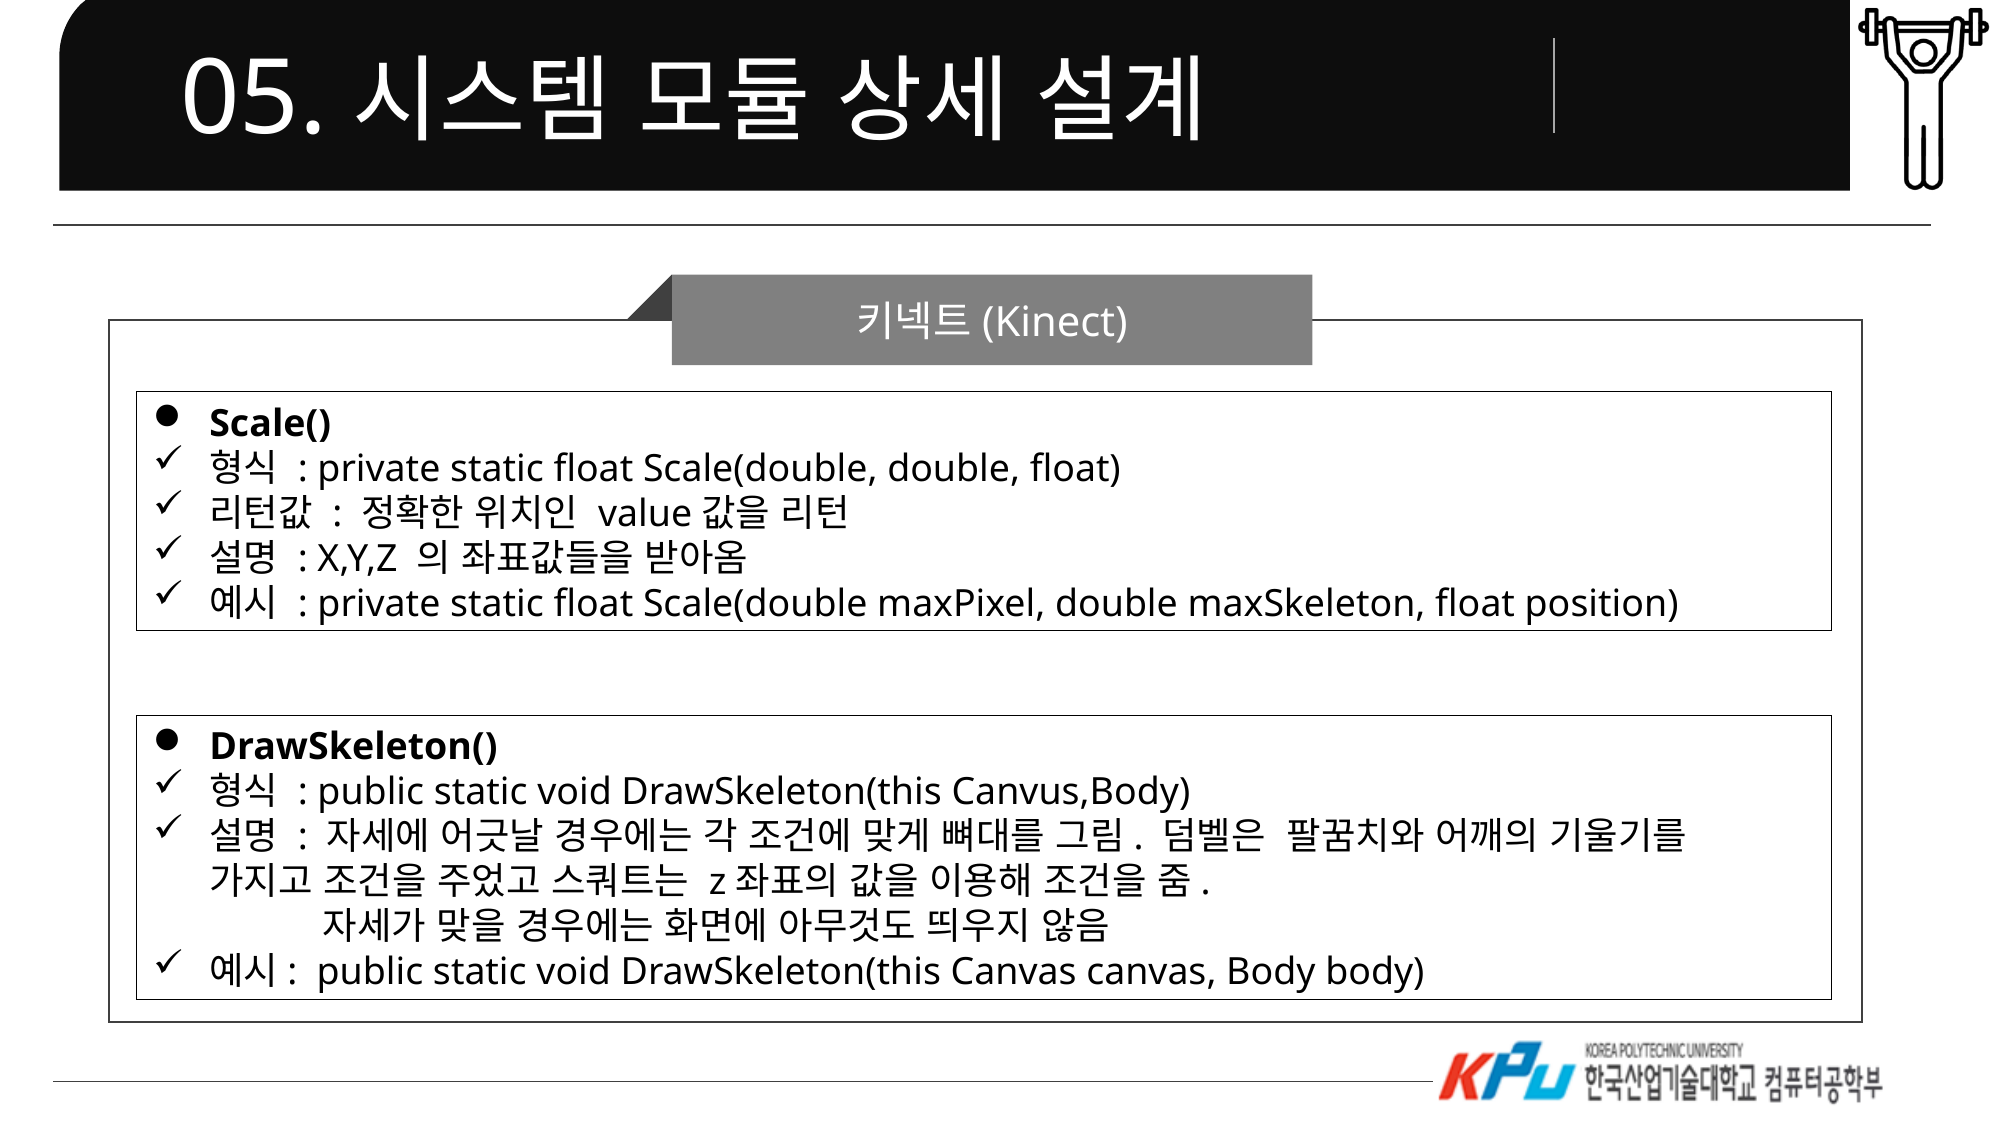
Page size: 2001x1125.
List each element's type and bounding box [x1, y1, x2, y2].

text_box [109, 274, 1863, 1022]
text_box [1433, 1039, 1888, 1113]
text_box [59, 0, 1850, 191]
picture [1850, 0, 1997, 197]
